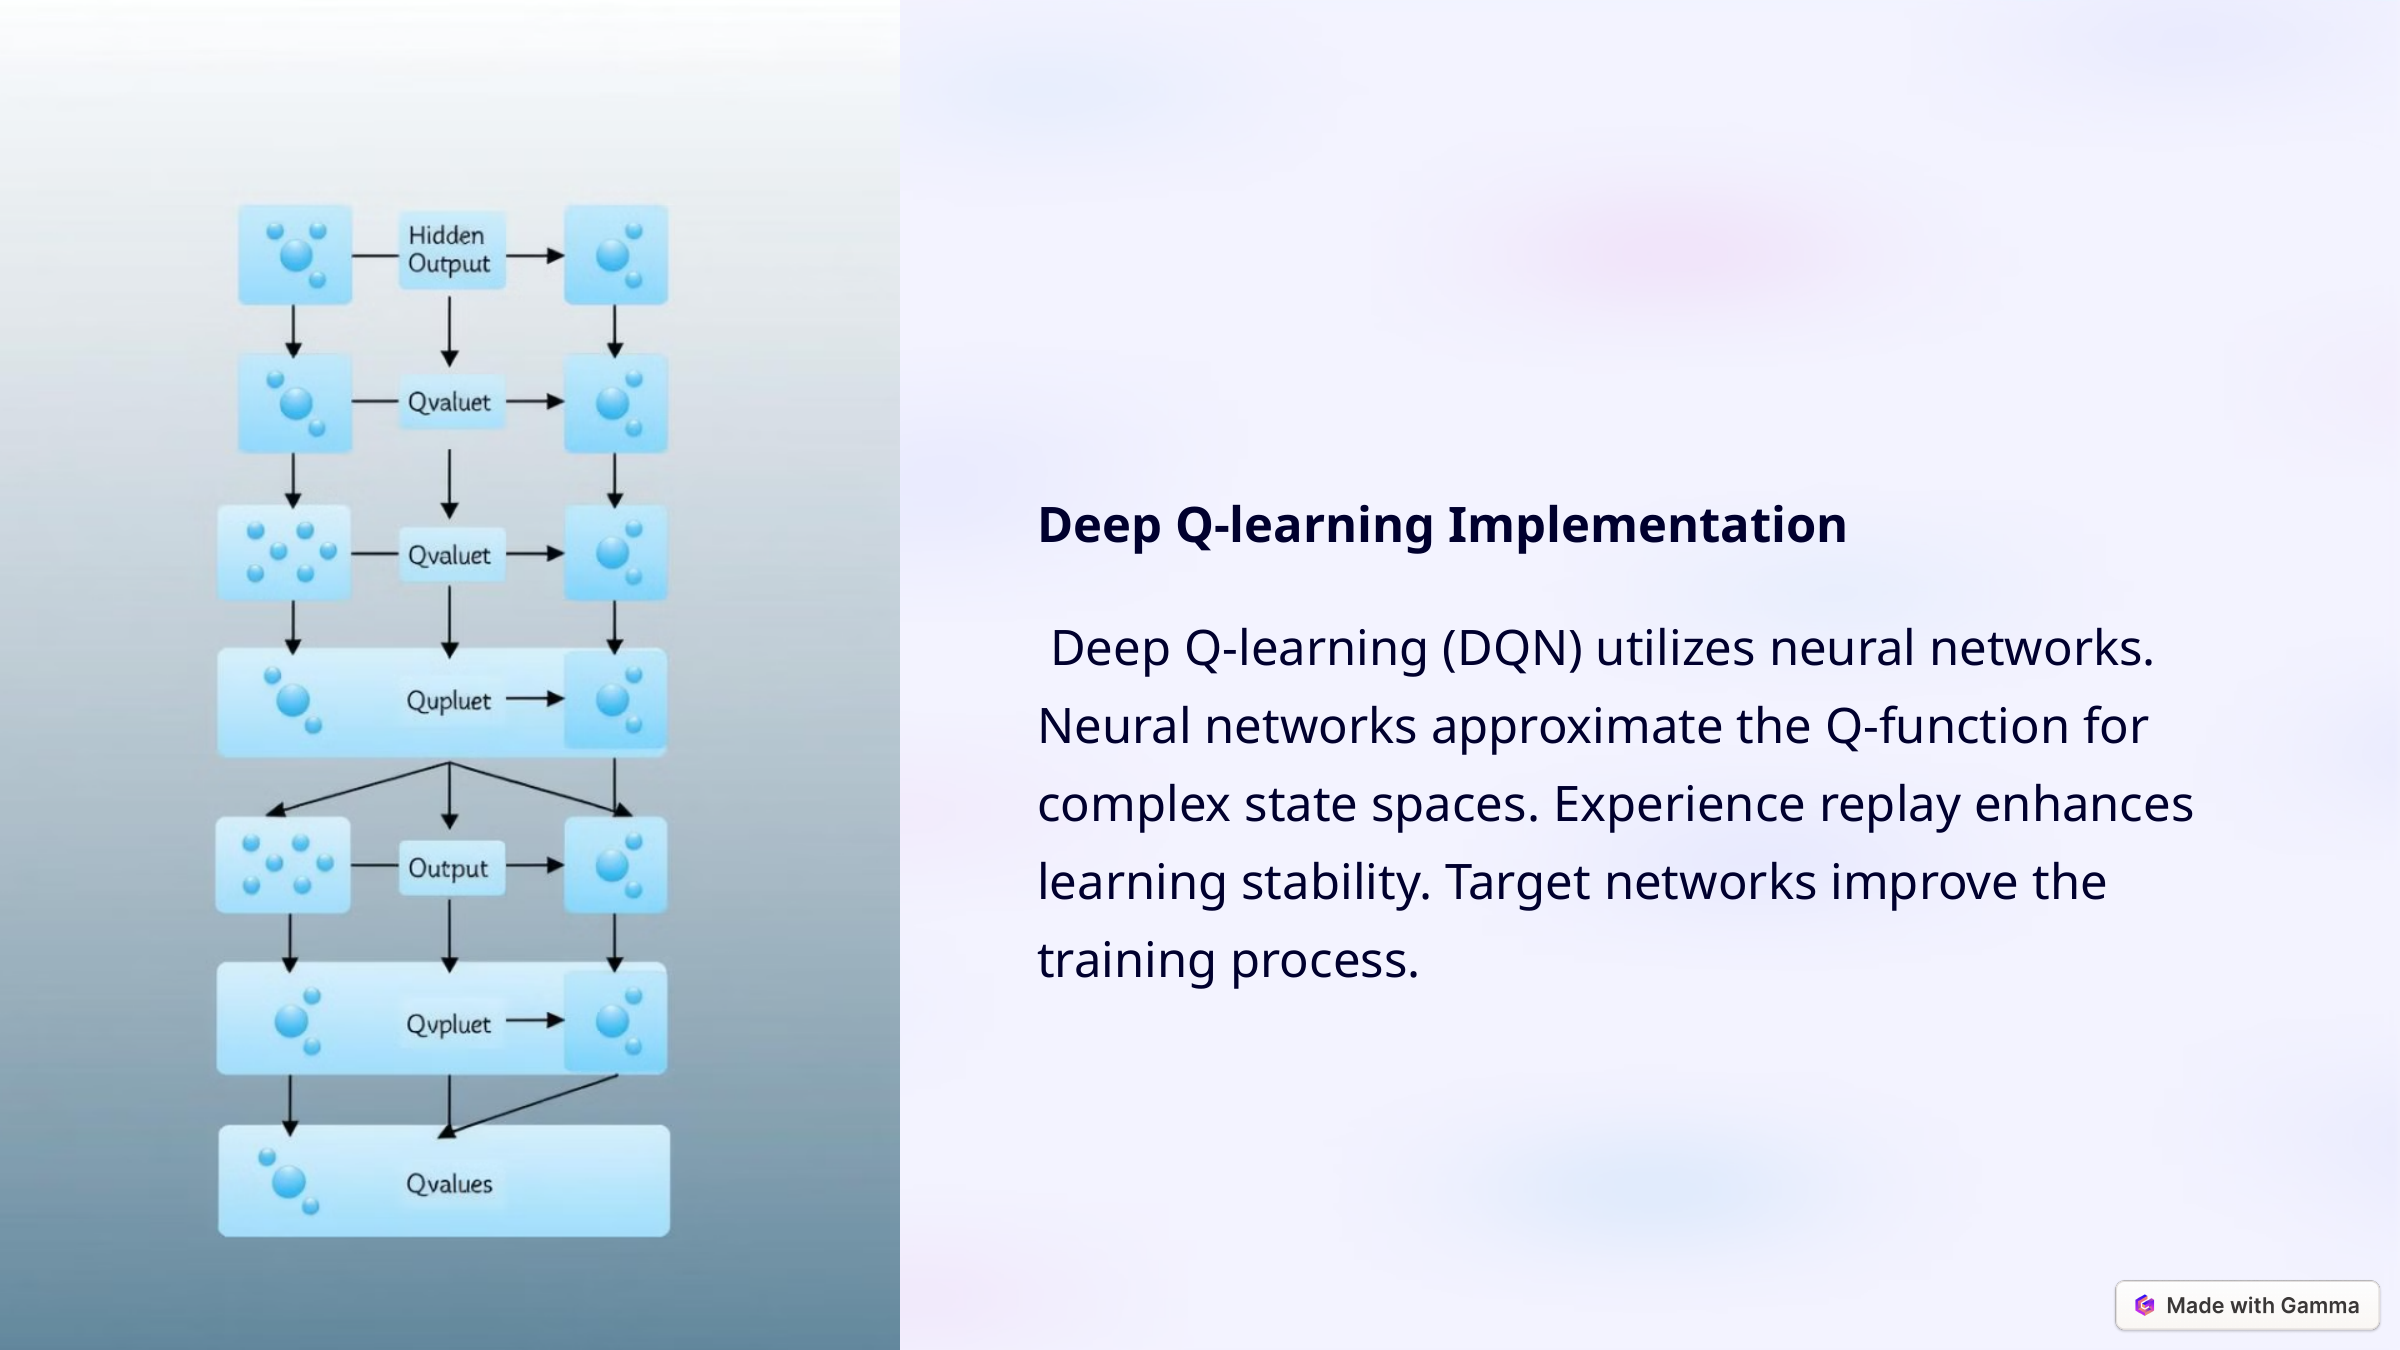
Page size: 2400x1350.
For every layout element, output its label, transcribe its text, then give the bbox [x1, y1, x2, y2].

picture [0, 0, 900, 1350]
text_box Deep Q-learning Implementation [1037, 474, 2263, 553]
picture [2106, 1271, 2389, 1339]
text_box Deep Q-learning (DQN) utilizes neural networks. Neural networks approximate the Q-function for complex state spaces. Experience replay enhances learning stability. Target networks improve the training process. [1037, 596, 2263, 911]
